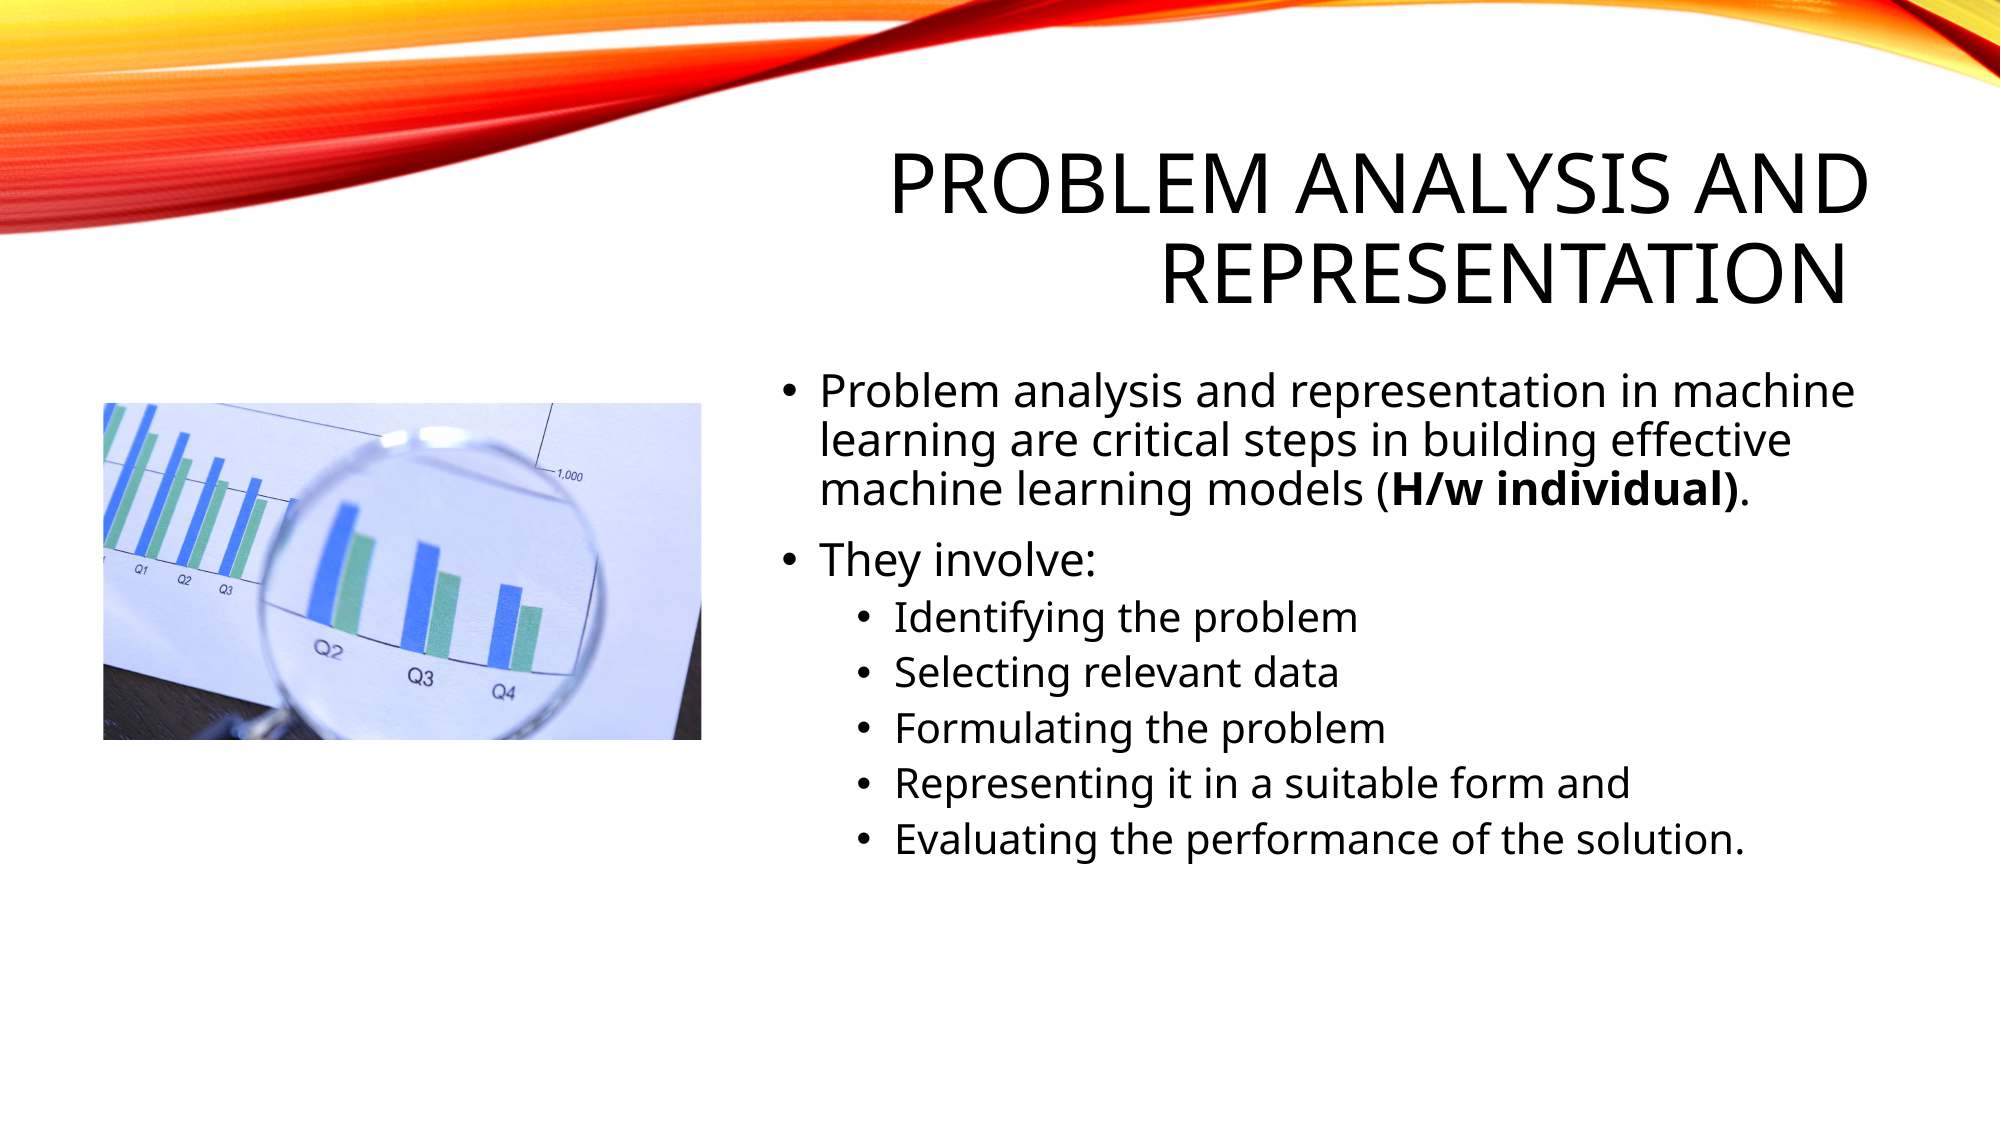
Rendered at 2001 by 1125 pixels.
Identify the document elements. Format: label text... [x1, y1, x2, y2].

title Problem analysis and representation [766, 125, 1888, 338]
picture [0, 0, 2000, 237]
picture [103, 402, 702, 740]
list Problem analysis and representation in machine learning are critical steps in building effective machine learning models (H/w individual). They involve: Identifying the problem Selecting relevant data Formulating the problem Representing it in a suitable form and Evaluating the performance of the solution. [766, 360, 1888, 1021]
